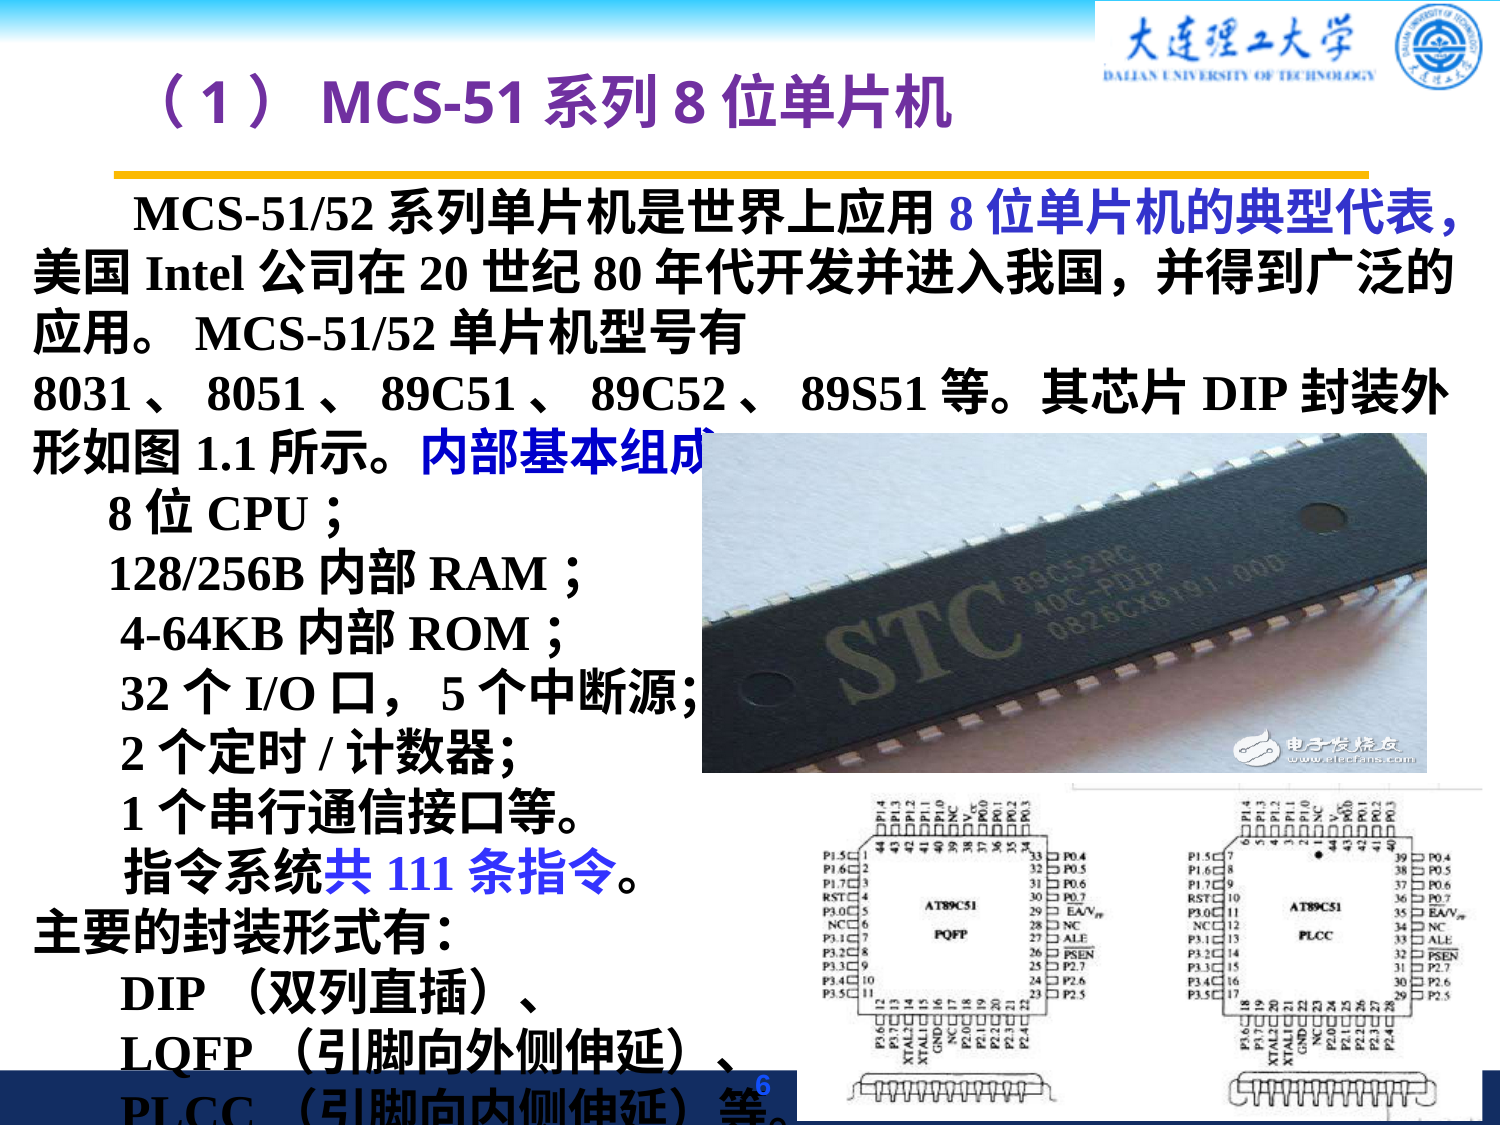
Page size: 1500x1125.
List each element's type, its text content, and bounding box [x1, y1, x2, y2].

footer 6 [525, 1045, 791, 1122]
title （1）MCS-51系列8位单片机 [112, 50, 1372, 150]
picture [702, 433, 1427, 773]
list MCS-51/52系列单片机是世界上应用8位单片机的典型代表，美国Intel公司在20世纪80年代开发并进入我国，并得到广泛的应用。MCS-51/52单片机型号有8031、8051、89C51、89C52、89S51等。其芯片DIP封装外形如图1.1所示。内部基本组成： 8位CPU； 128/256B内部RAM； 4-64KB内部ROM； 32个I/O口，5个中断源； 2个定时/计数器； 1个串行通信接口等。 指令系统共111条指令。 主要的封装形式有： DIP（双列直插）、 LQFP（引脚向外侧伸延）、 PLCC（引脚向内侧伸延）等。 [17, 172, 1483, 1007]
picture [796, 783, 1483, 1122]
picture [1095, 0, 1500, 95]
